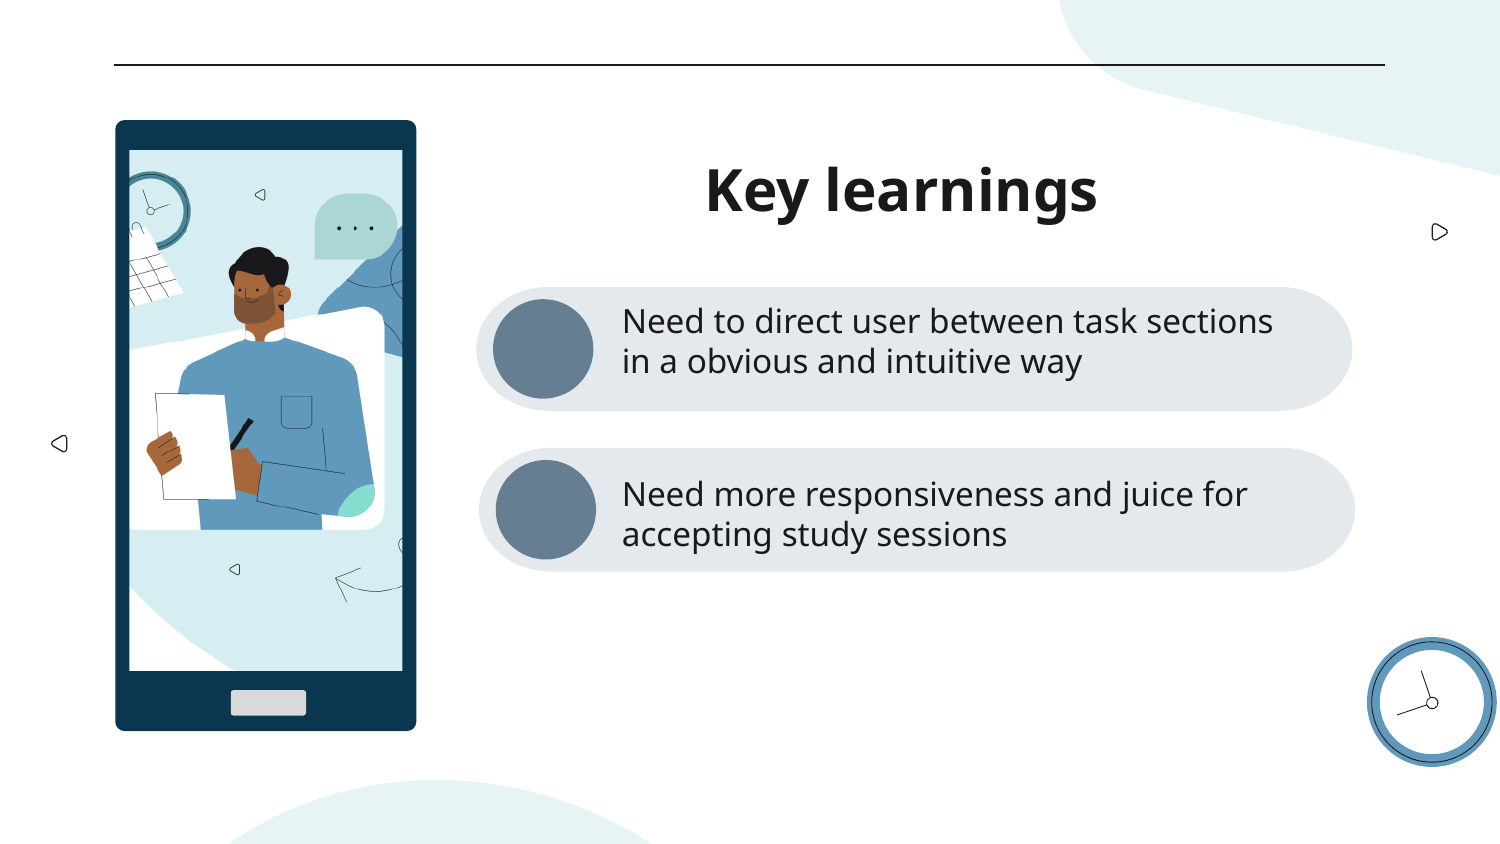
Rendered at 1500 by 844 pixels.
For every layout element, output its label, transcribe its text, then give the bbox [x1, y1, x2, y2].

picture [129, 149, 403, 672]
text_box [475, 286, 1353, 412]
title Key learnings [689, 137, 1145, 232]
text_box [1366, 636, 1498, 768]
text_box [478, 447, 1356, 572]
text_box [115, 119, 417, 732]
